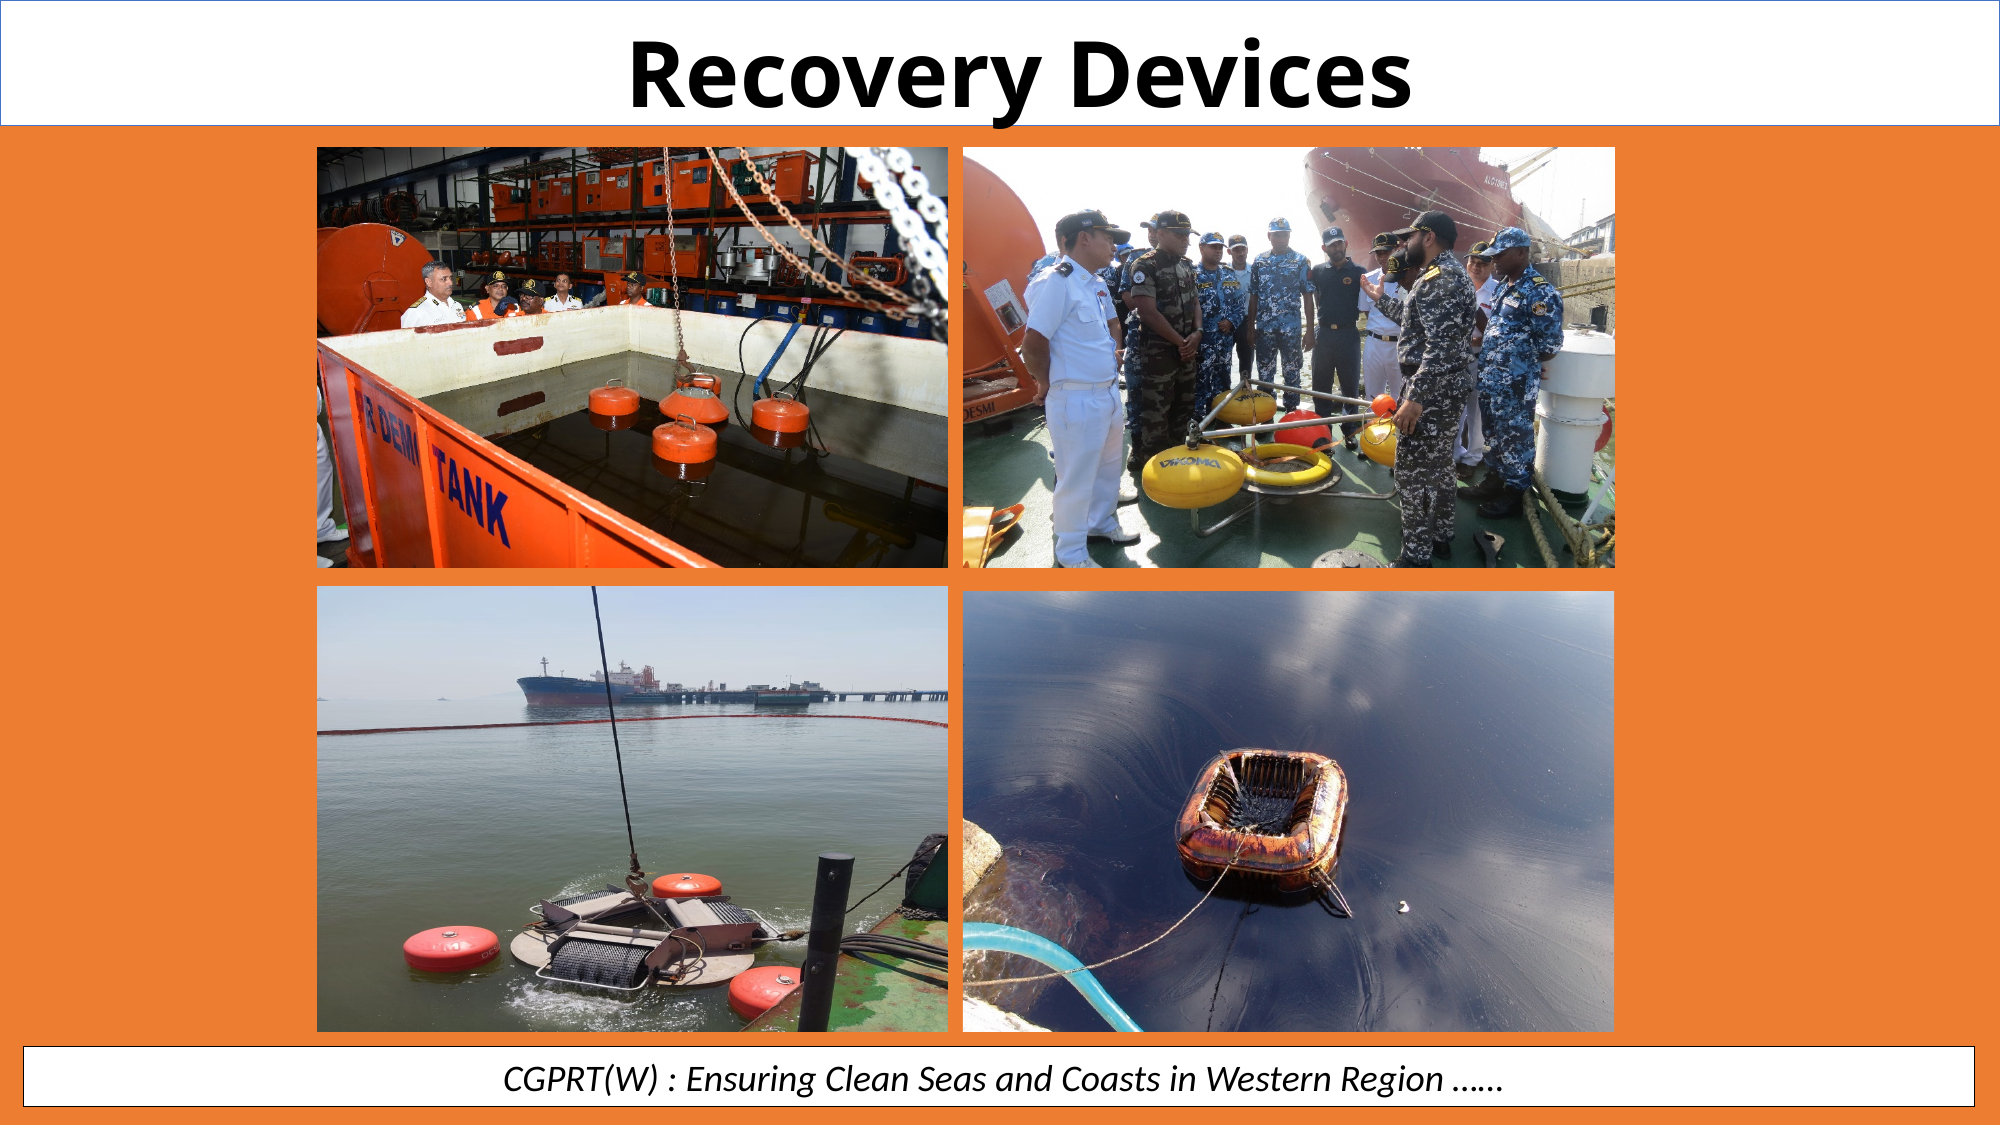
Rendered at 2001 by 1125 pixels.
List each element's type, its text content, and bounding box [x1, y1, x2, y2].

text_box Recovery Devices [344, 21, 1695, 114]
picture [317, 147, 948, 568]
text_box CGPRT(W) : Ensuring Clean Seas and Coasts in Western Region …… [23, 1046, 1975, 1107]
picture [963, 147, 1615, 568]
picture [962, 591, 1615, 1032]
picture [317, 586, 948, 1032]
text_box [0, 0, 2000, 126]
